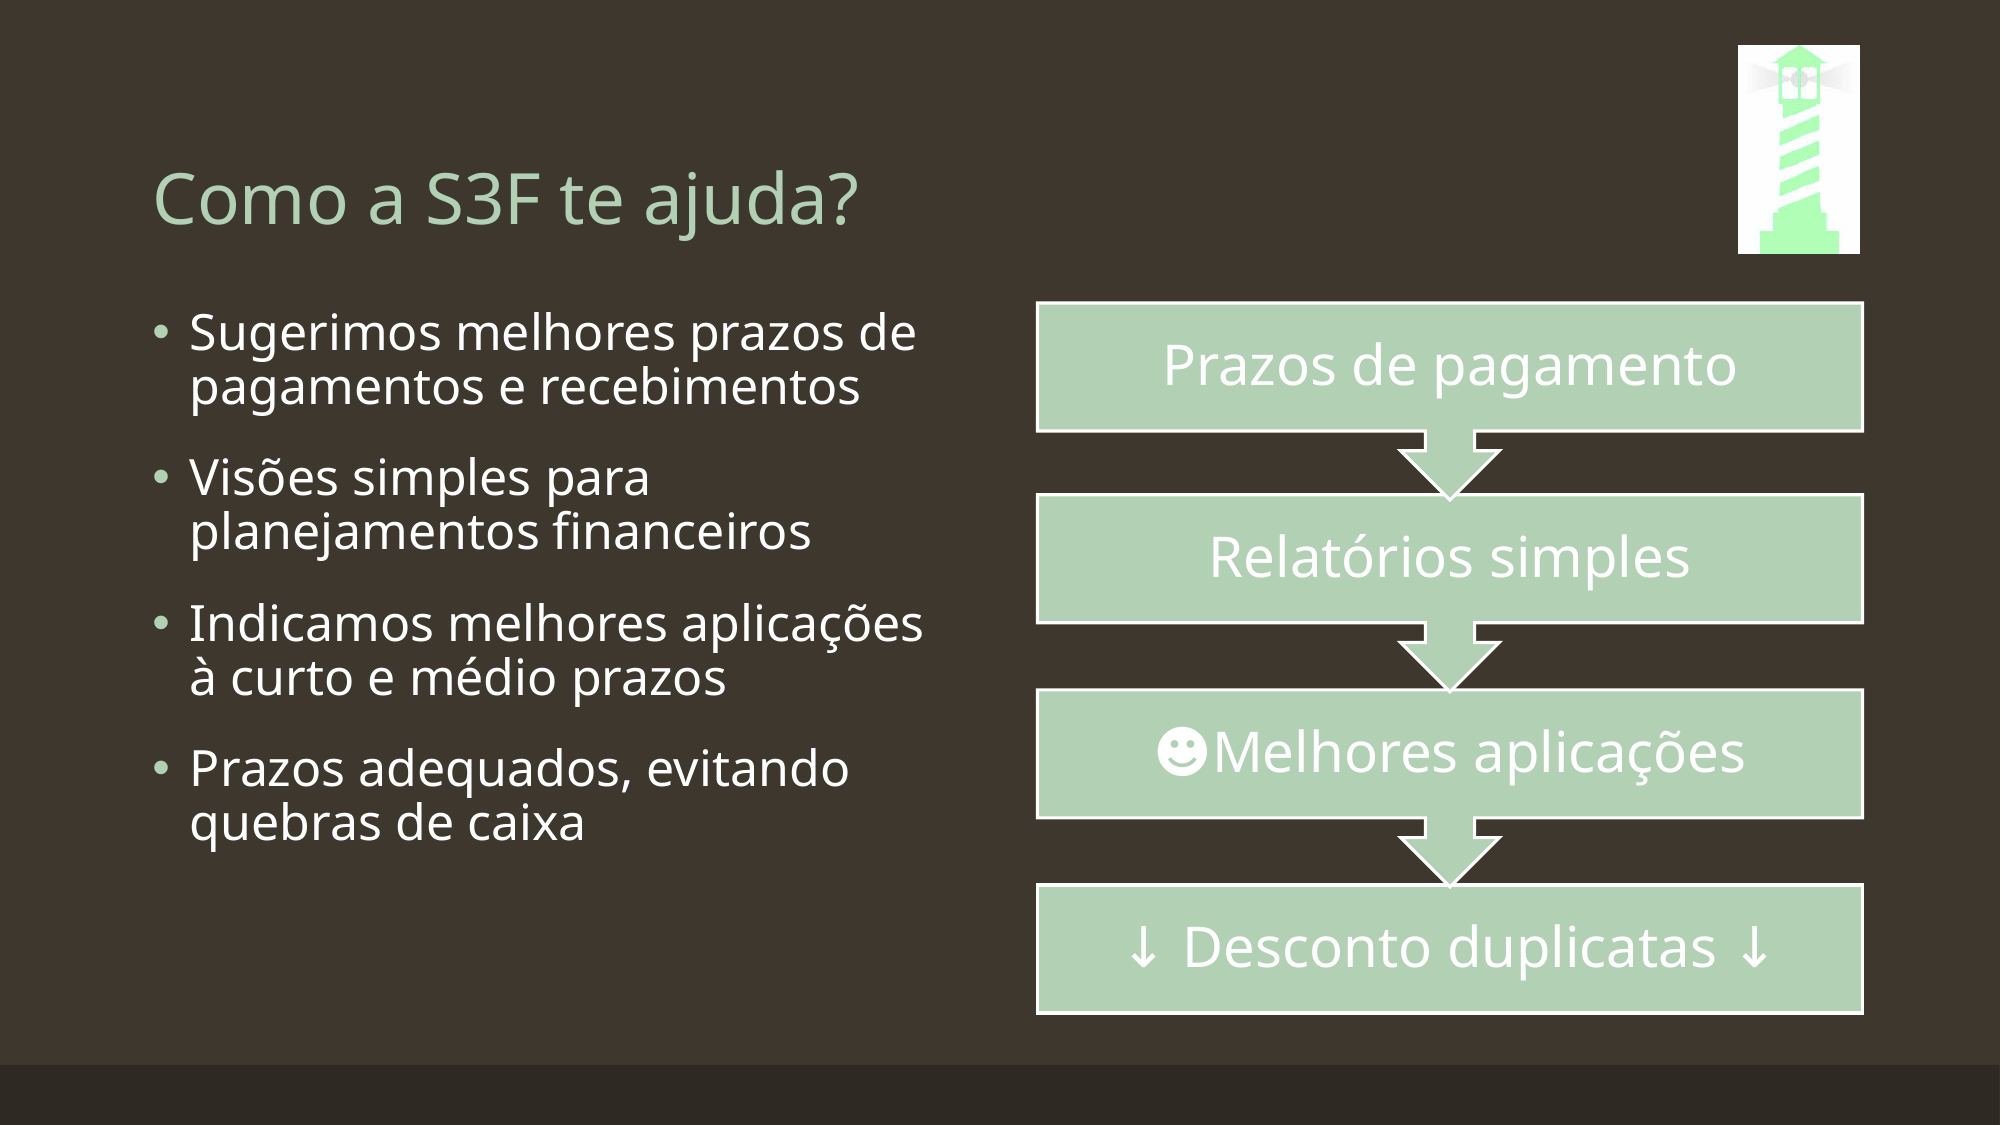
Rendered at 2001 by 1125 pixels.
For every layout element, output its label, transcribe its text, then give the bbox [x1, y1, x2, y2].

list Sugerimos melhores prazos de pagamentos e recebimentos Visões simples para planejamentos financeiros Indicamos melhores aplicações à curto e médio prazos Prazos adequados, evitando quebras de caixa [137, 299, 963, 1014]
title Como a S3F te ajuda? [137, 59, 1738, 248]
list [1037, 299, 1863, 1014]
picture [1738, 45, 1860, 254]
